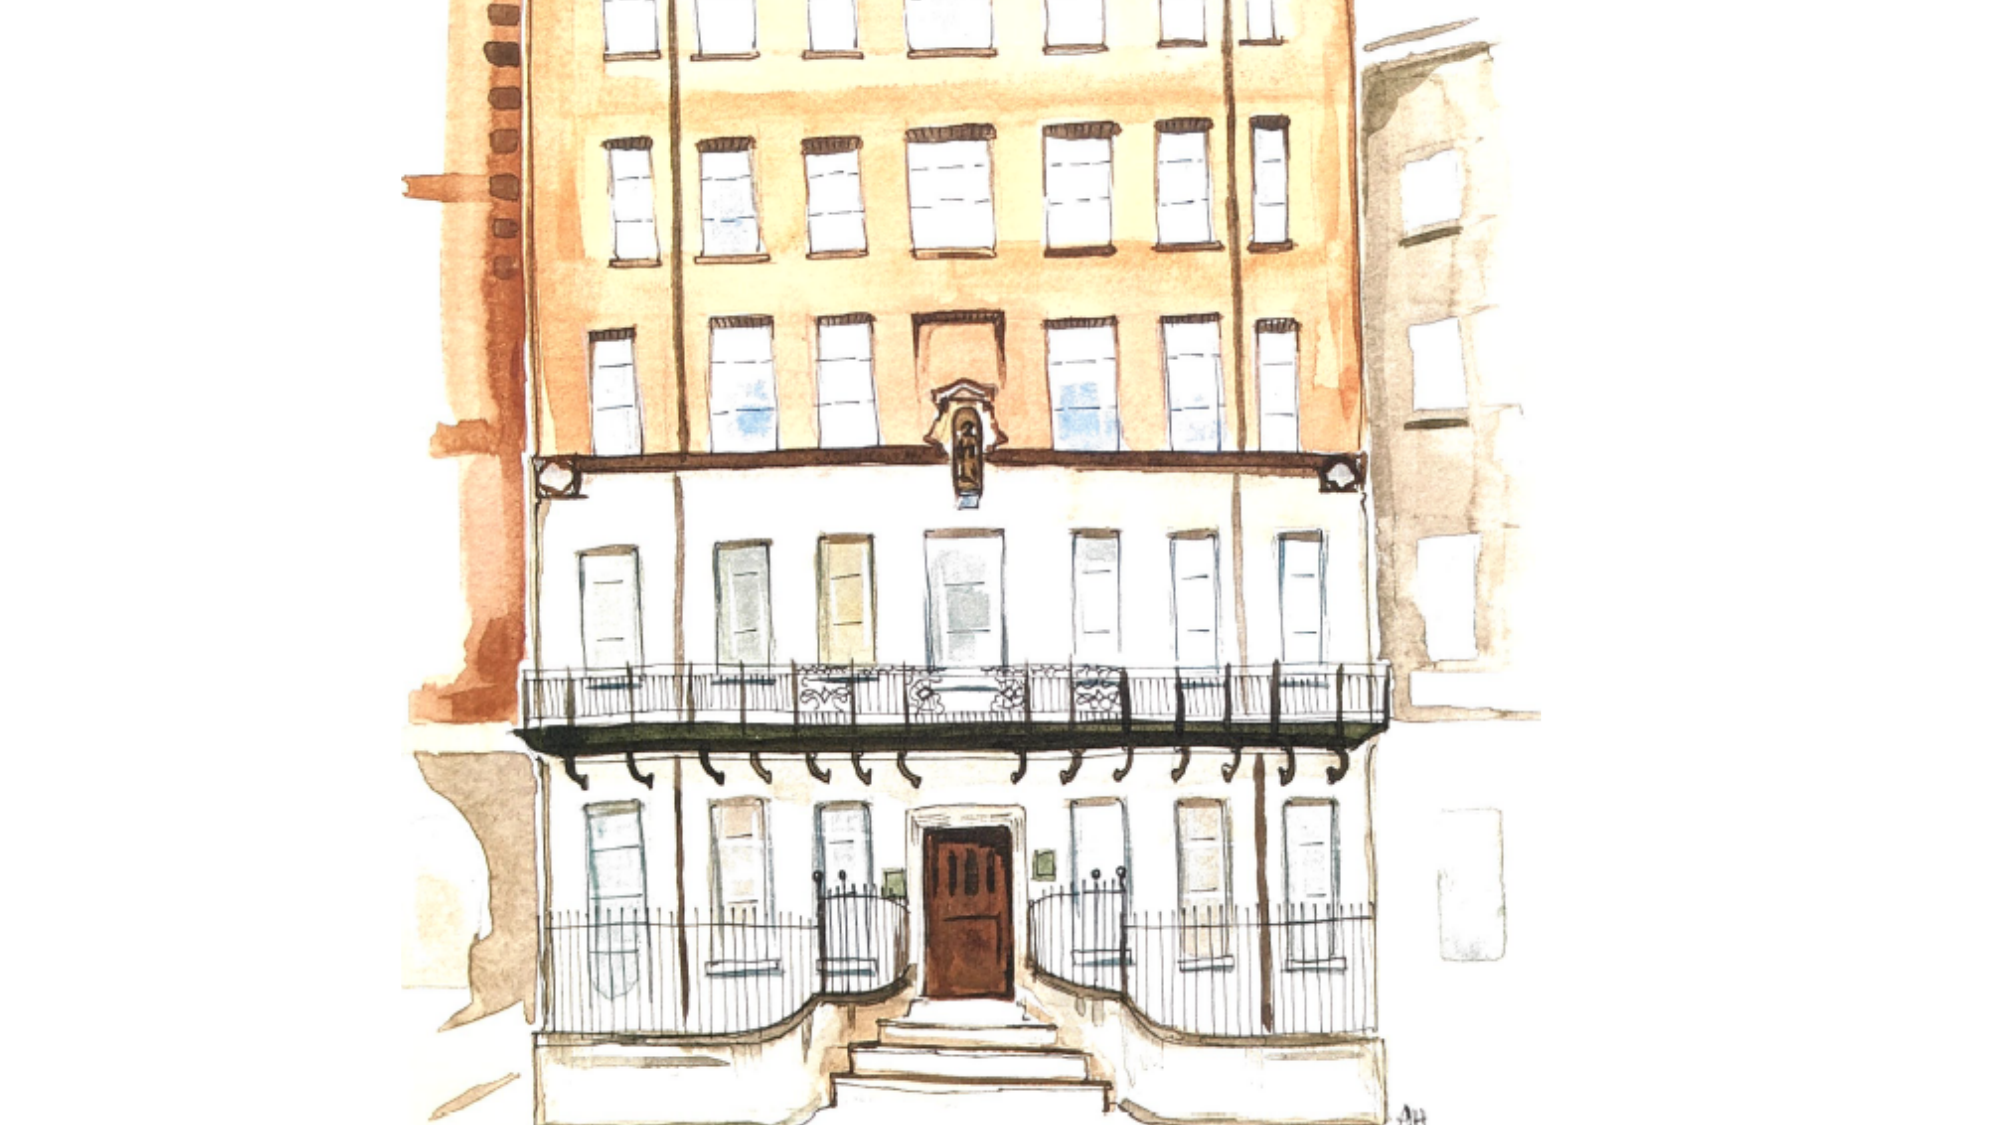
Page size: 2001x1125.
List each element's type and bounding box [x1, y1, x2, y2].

picture [401, 0, 1542, 1125]
